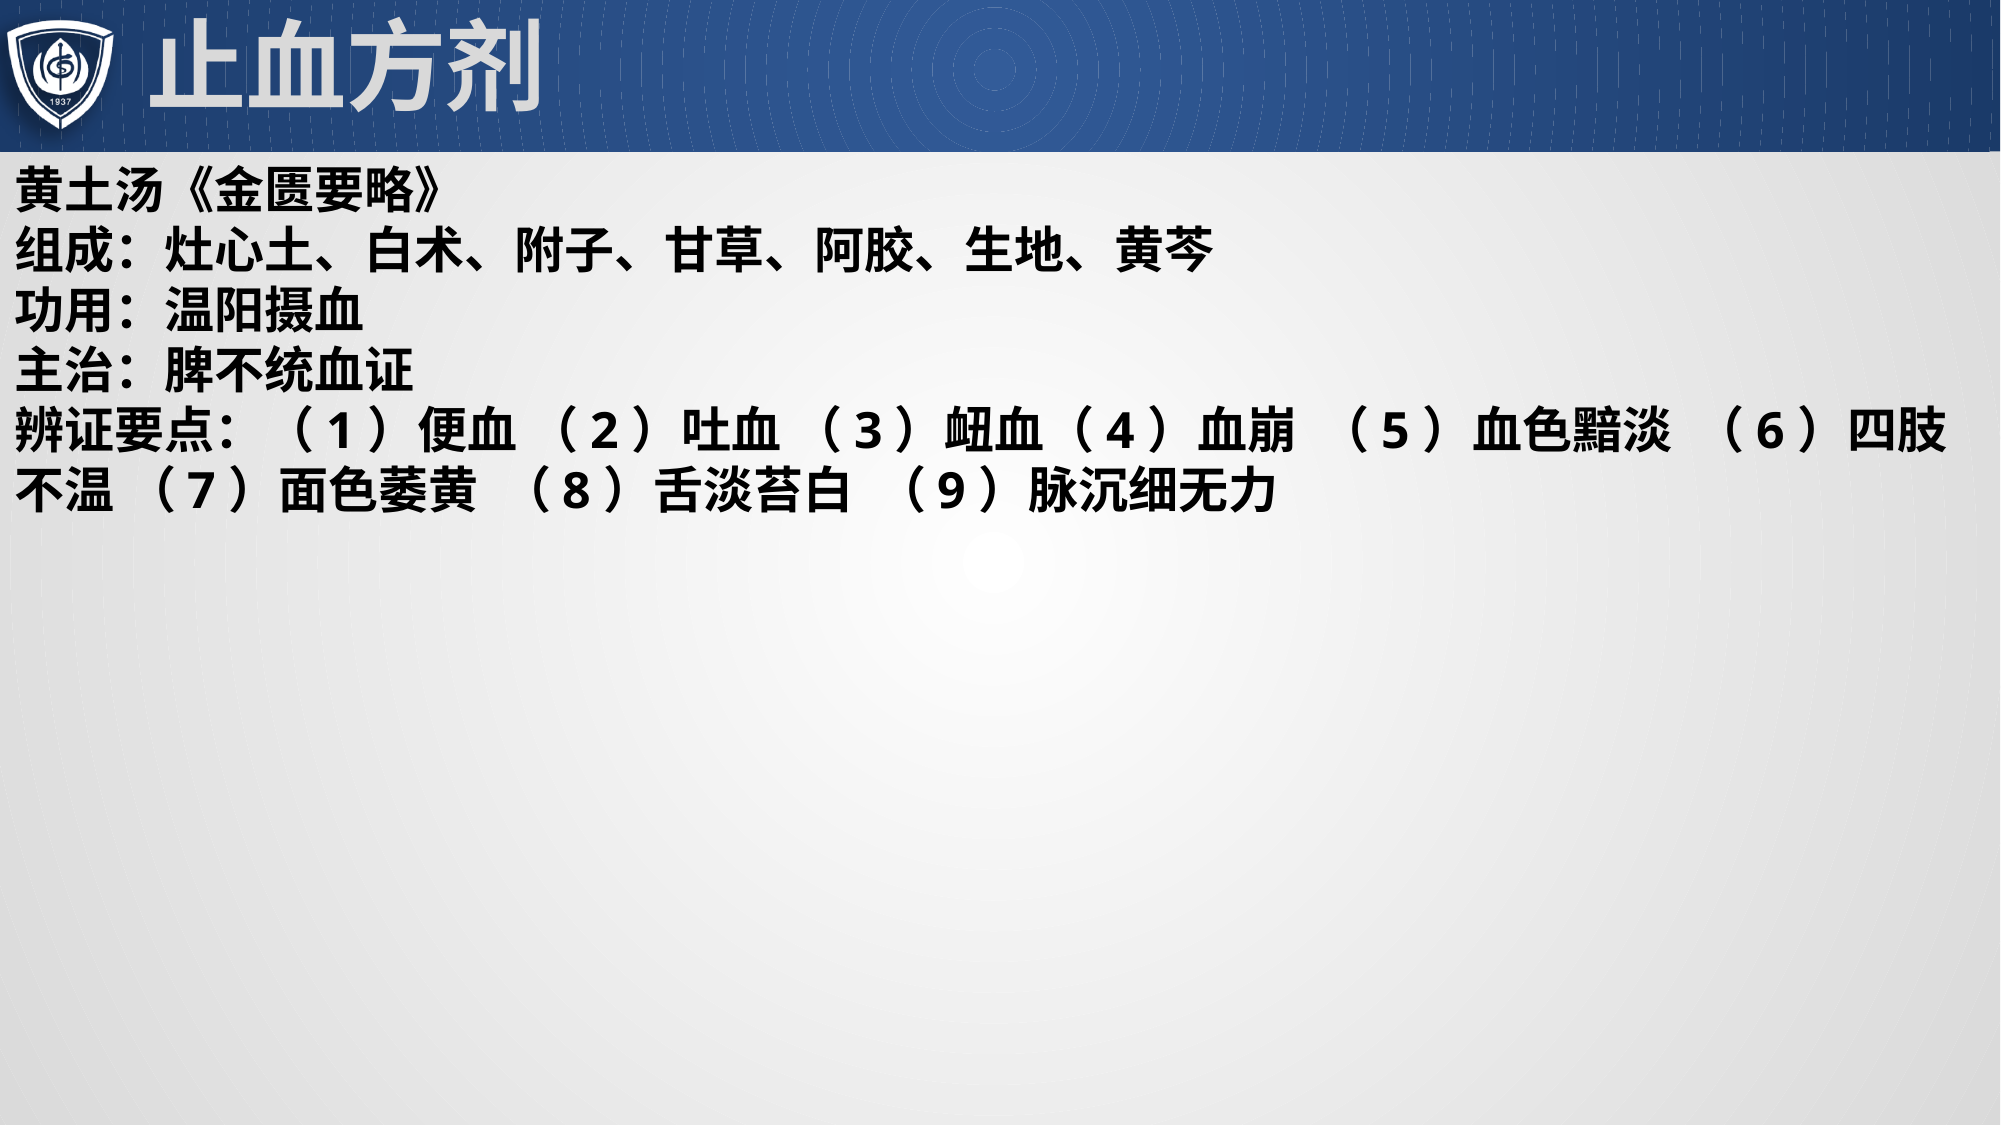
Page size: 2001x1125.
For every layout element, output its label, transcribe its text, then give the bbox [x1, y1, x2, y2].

text_box 黄土汤《金匮要略》 组成：灶心土、白术、附子、甘草、阿胶、生地、黄芩 功用：温阳摄血 主治：脾不统血证 辨证要点：（1）便血 （2）吐血 （3）衄血（4）血崩 （5）血色黯淡 （6）四肢不温 （7）面色萎黄 （8）舌淡苔白 （9）脉沉细无力 [0, 151, 1979, 767]
picture [0, 14, 119, 138]
title 止血方剂 [130, 0, 2000, 152]
